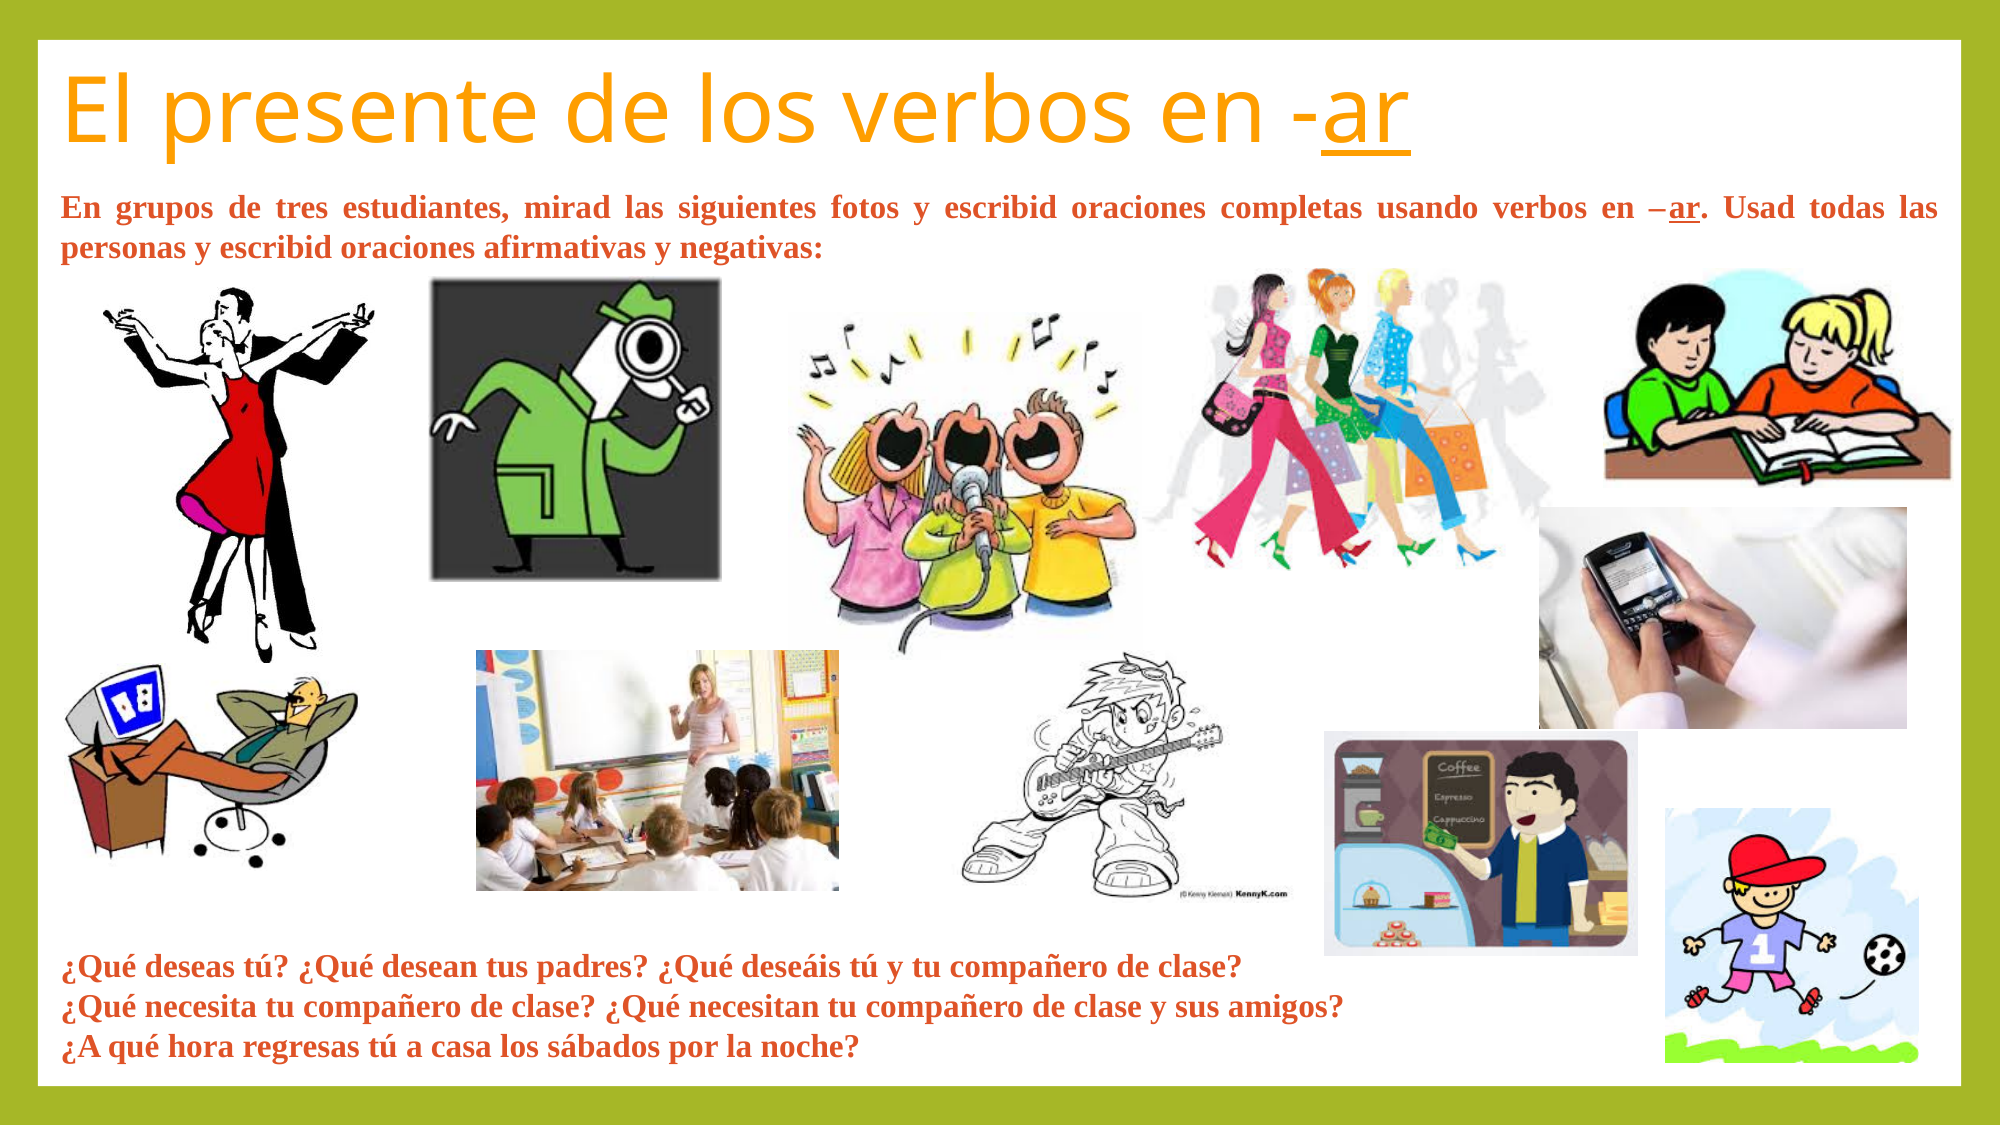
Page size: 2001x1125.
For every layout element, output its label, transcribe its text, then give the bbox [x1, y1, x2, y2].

picture [1324, 731, 1639, 956]
picture [428, 276, 722, 582]
title El presente de los verbos en -ar [45, 47, 1954, 178]
picture [1664, 808, 1919, 1063]
picture [64, 286, 375, 872]
picture [476, 268, 1908, 903]
text_box En grupos de tres estudiantes, mirad las siguientes fotos y escribid oraciones completas usando verbos en –ar. Usad todas las personas y escribid oraciones afirmativas y negativas: ¿Qué deseas tú? ¿Qué desean tus padres? ¿Qué deseáis tú y tu compañero de clase? ¿Qué necesita tu compañero de clase? ¿Qué necesitan tu compañero de clase y sus amigos? ¿A qué hora regresas tú a casa los sábados por la noche? [45, 178, 1954, 1125]
picture [1603, 268, 1954, 488]
